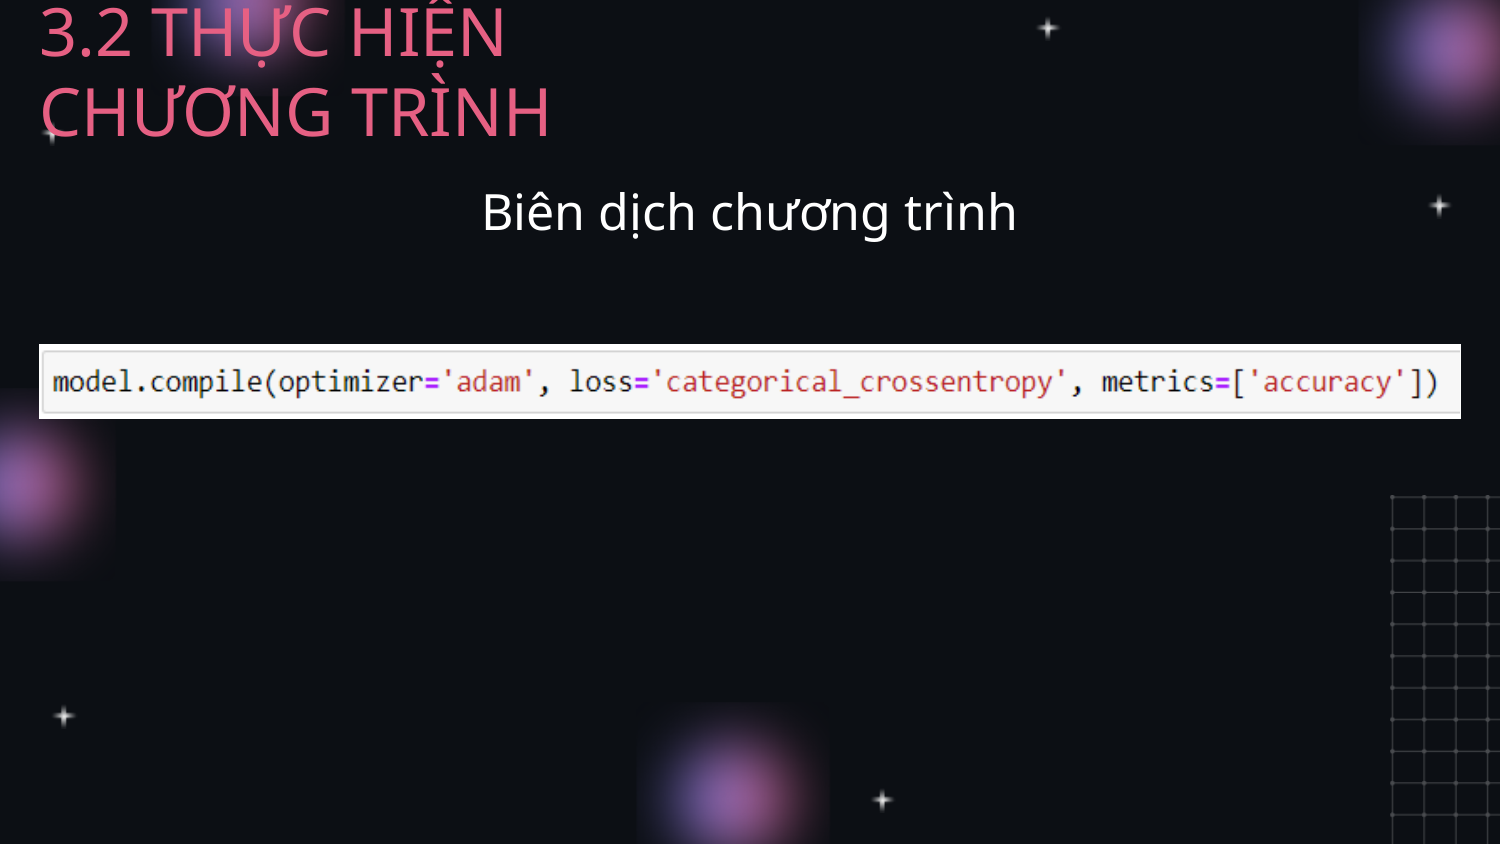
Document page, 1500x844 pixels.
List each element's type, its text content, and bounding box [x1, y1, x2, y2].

picture [50, 702, 78, 729]
picture [1390, 495, 1500, 844]
picture [636, 702, 831, 844]
text_box Biên dịch chương trình [231, 168, 1269, 248]
picture [1426, 191, 1453, 219]
picture [1034, 14, 1062, 41]
text_box 3.2 THỰC HIỆN CHƯƠNG TRÌNH [24, 0, 816, 141]
picture [869, 786, 896, 813]
picture [39, 141, 66, 146]
picture [1358, 0, 1500, 147]
picture [0, 344, 1461, 583]
